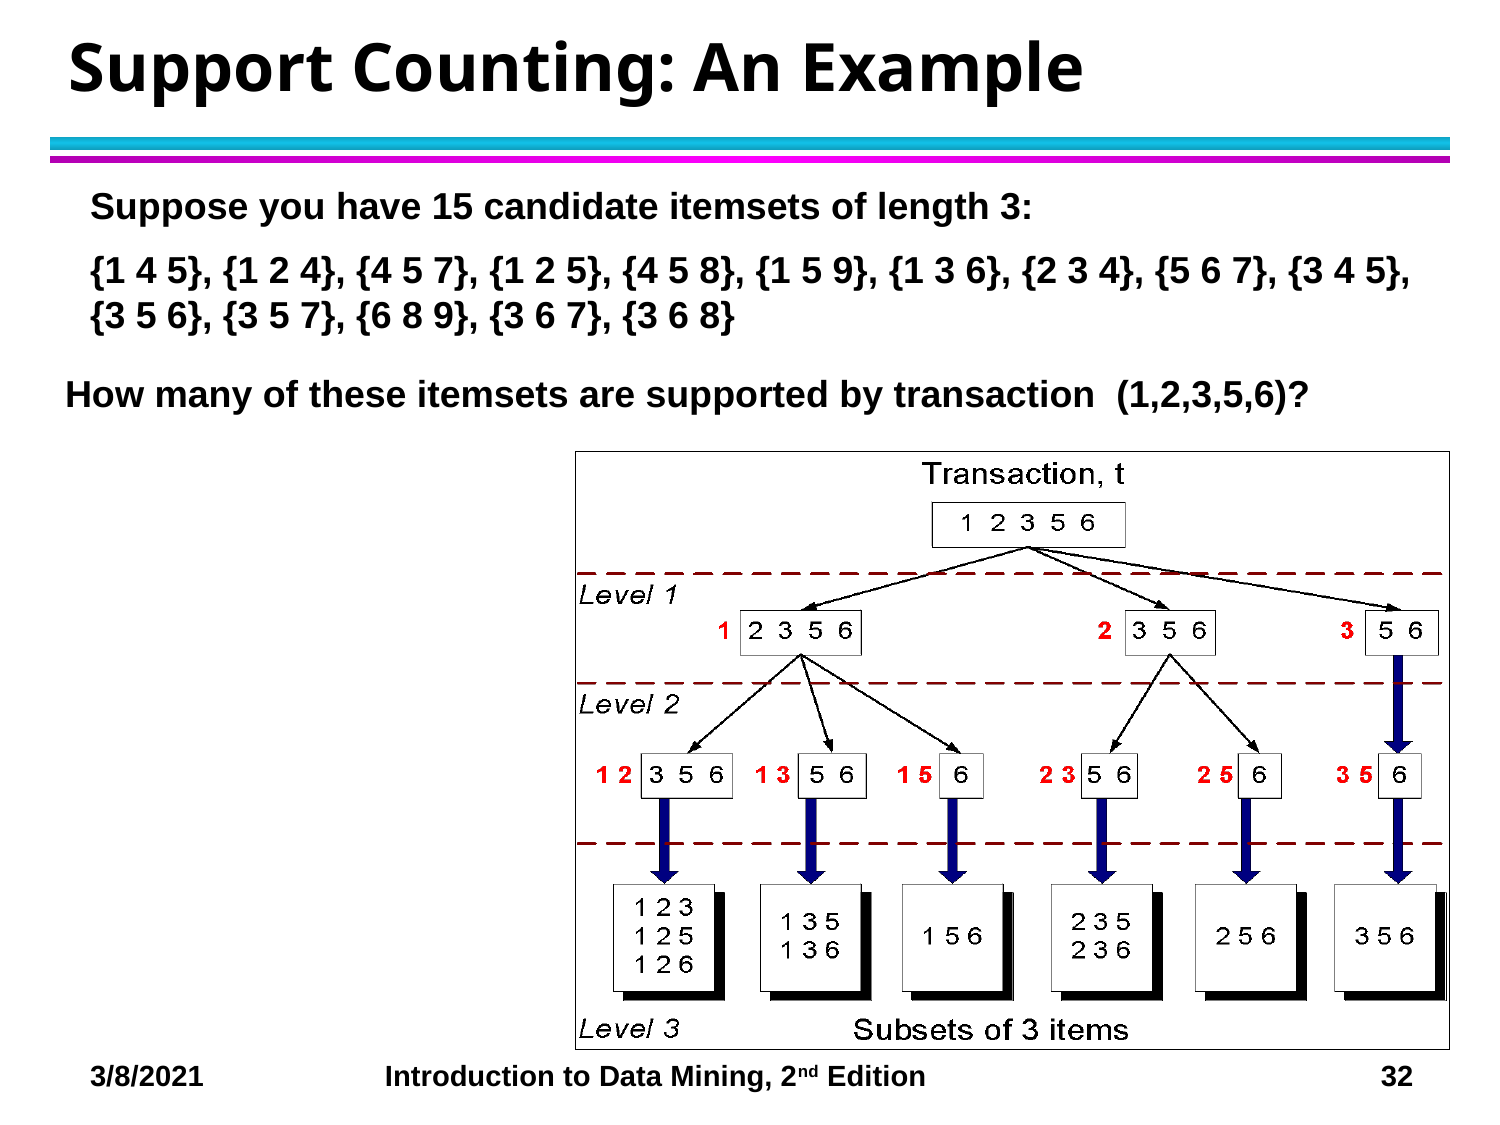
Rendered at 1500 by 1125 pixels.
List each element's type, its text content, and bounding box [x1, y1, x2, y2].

text_box Suppose you have 15 candidate itemsets of length 3: {1 4 5}, {1 2 4}, {4 5 7}, {1 2 5}, {4 5 8}, {1 5 9}, {1 3 6}, {2 3 4}, {5 6 7}, {3 4 5}, {3 5 6}, {3 5 7}, {6 8 9}, {3 6 7}, {3 6 8} [74, 174, 1438, 408]
text_box How many of these itemsets are supported by transaction (1,2,3,5,6)? [49, 362, 1400, 423]
title Support Counting: An Example [54, 24, 1413, 113]
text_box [574, 451, 1451, 1051]
